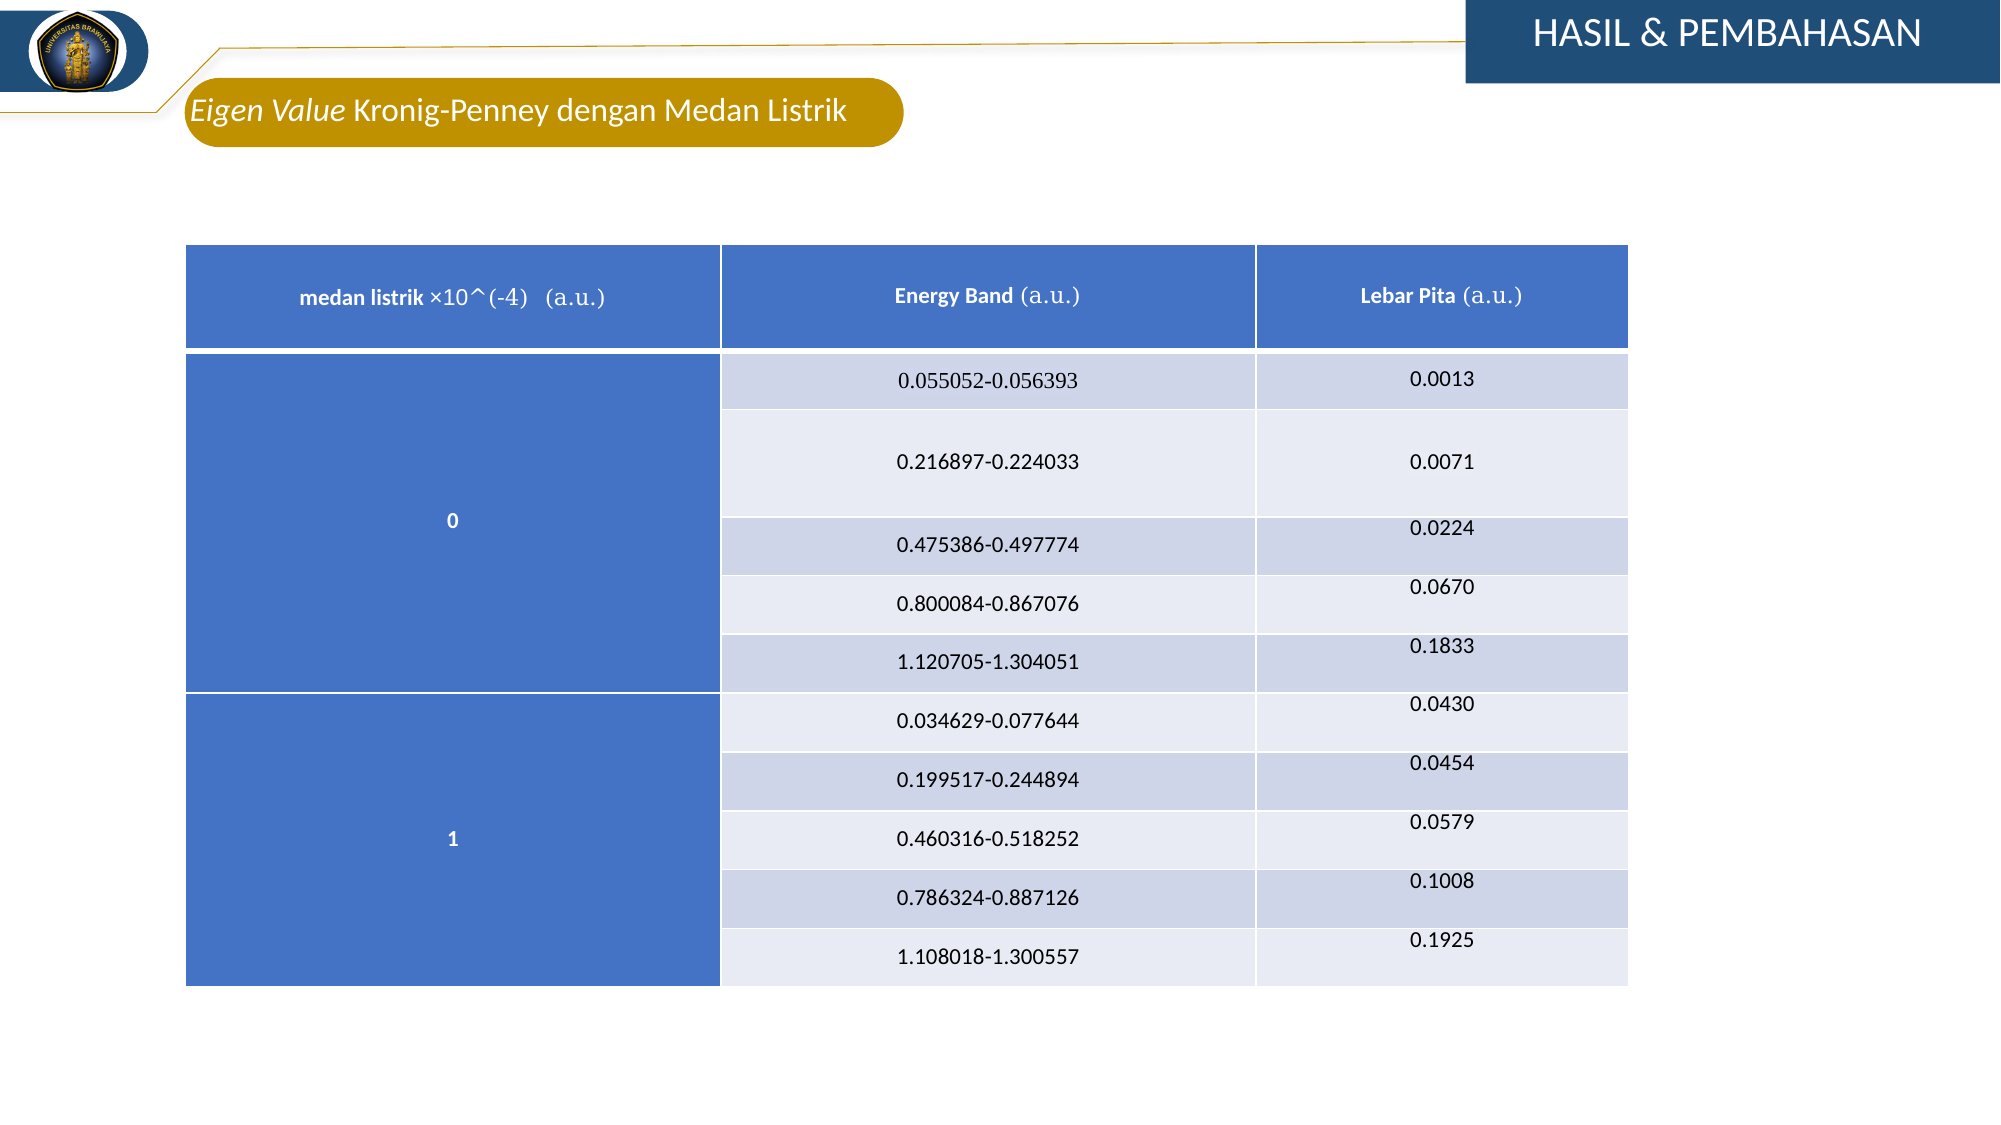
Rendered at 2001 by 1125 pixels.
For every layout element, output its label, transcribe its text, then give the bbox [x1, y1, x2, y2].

table_cell 0.055052-0.056393 [722, 354, 1255, 409]
table_cell 0.0224 [1257, 518, 1628, 575]
text_box [220, 76, 884, 80]
table_cell 1.108018-1.300557 [722, 929, 1255, 986]
table_cell 0.0454 [1257, 753, 1628, 810]
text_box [156, 48, 220, 113]
table_cell 1 [186, 694, 720, 986]
text_box [120, 30, 127, 73]
table_cell 0.800084-0.867076 [722, 576, 1255, 633]
table_cell 0.0071 [1257, 410, 1628, 516]
table_header medan listrik ×10^(-4) (a.u.) [186, 245, 720, 348]
table_cell 0.0430 [1257, 694, 1628, 751]
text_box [218, 41, 1466, 49]
table_cell 0.475386-0.497774 [722, 518, 1255, 575]
table_cell 0.0013 [1257, 354, 1628, 409]
text_box [192, 80, 905, 149]
table_cell 0.460316-0.518252 [722, 812, 1255, 869]
table_cell 0.0579 [1257, 812, 1628, 869]
text_box [1465, 0, 2000, 84]
table_cell 0.199517-0.244894 [722, 753, 1255, 810]
table_cell 0.034629-0.077644 [722, 694, 1255, 751]
text_box [120, 11, 150, 91]
picture [35, 10, 120, 94]
table_cell 0.1008 [1257, 870, 1628, 928]
table_cell 0.216897-0.224033 [722, 410, 1255, 516]
text_box Eigen Value Kronig-Penney dengan Medan Listrik [153, 80, 885, 136]
table_cell 0.786324-0.887126 [722, 870, 1255, 928]
table_cell 0.1833 [1257, 635, 1628, 692]
table_cell 0.1925 [1257, 929, 1628, 986]
table_cell 1.120705-1.304051 [722, 635, 1255, 692]
text_box [28, 30, 35, 72]
table_cell 0 [186, 354, 720, 692]
text_box HASIL & PEMBAHASAN [1486, 0, 1969, 63]
table_cell 0.0670 [1257, 576, 1628, 633]
table_header Energy Band (a.u.) [722, 245, 1255, 348]
table_header Lebar Pita (a.u.) [1257, 245, 1628, 348]
text_box [0, 9, 70, 93]
